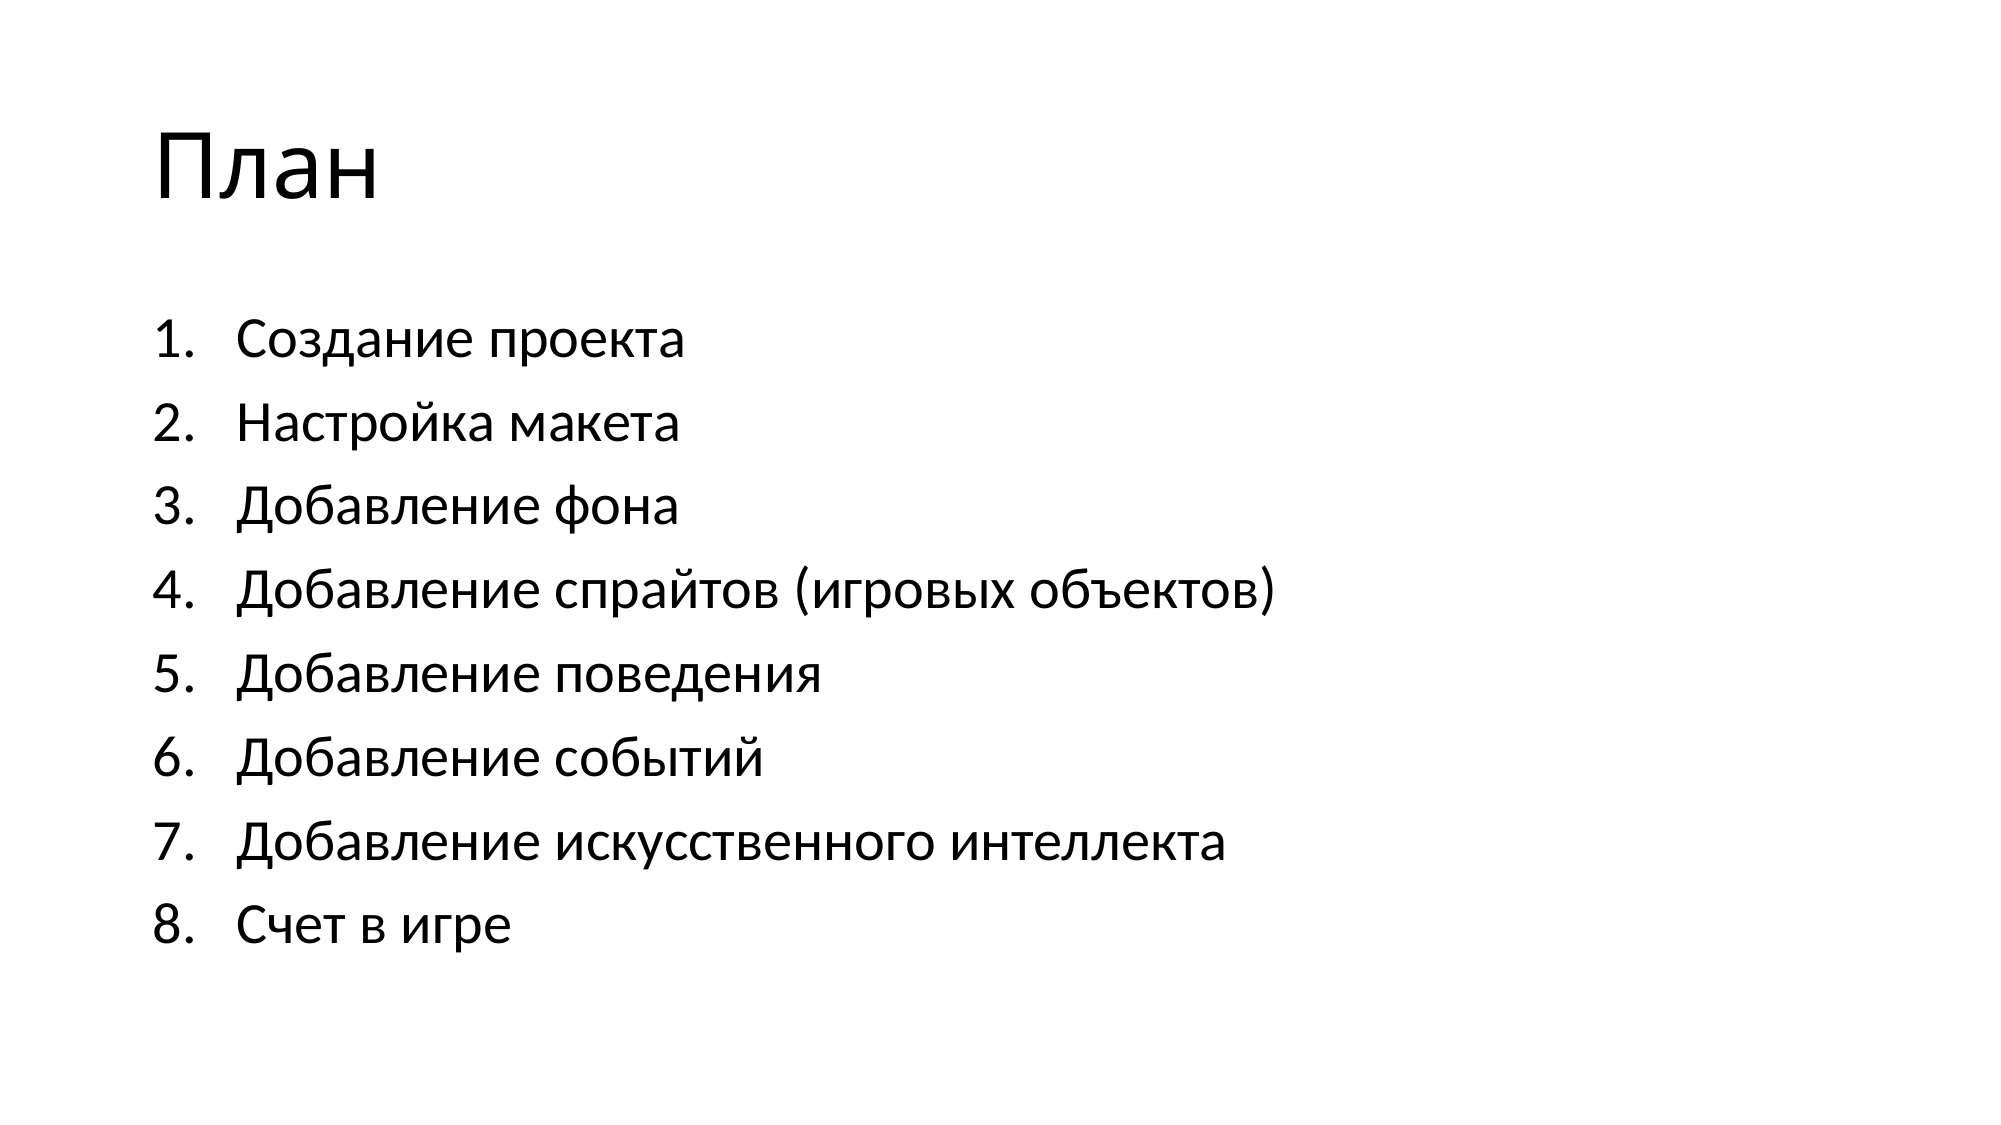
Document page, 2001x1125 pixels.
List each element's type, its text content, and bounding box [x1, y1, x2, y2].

title План [137, 59, 1863, 278]
list Создание проекта Настройка макета Добавление фона Добавление спрайтов (игровых объектов) Добавление поведения Добавление событий Добавление искусственного интеллекта Счет в игре [137, 299, 1863, 1014]
